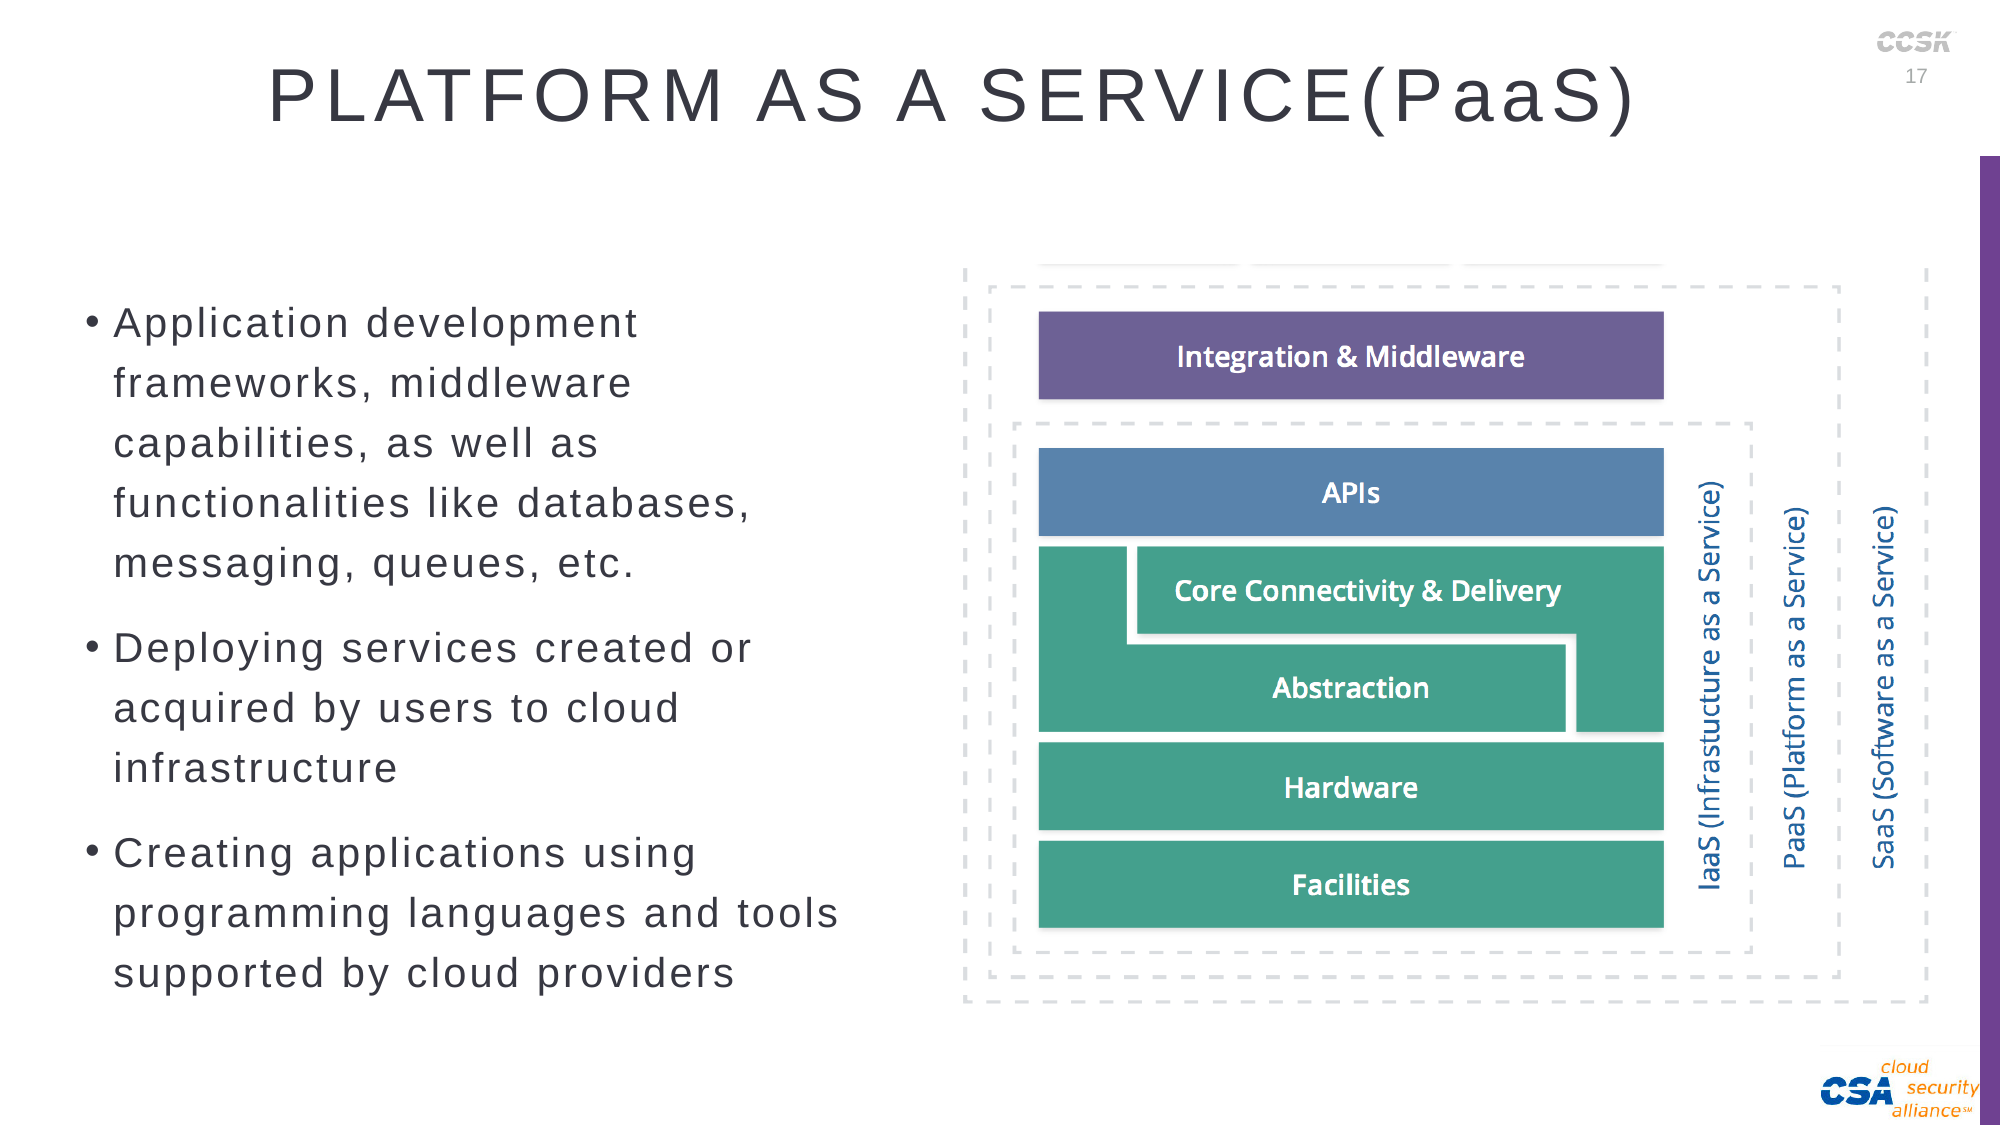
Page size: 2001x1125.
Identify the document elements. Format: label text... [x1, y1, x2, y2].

picture [951, 264, 1939, 1017]
slide_number 17 [1887, 53, 1946, 97]
text_box [1980, 156, 2000, 1125]
text_box Platform as a Service(PaaS) [263, 42, 1737, 141]
text_box Application development frameworks, middleware capabilities, as well as functionalities like databases, messaging, queues, etc. Deploying services created or acquired by users to cloud infrastructure Creating applications using programming languages and tools supported by cloud providers [81, 281, 890, 1000]
picture [1820, 1045, 1980, 1125]
